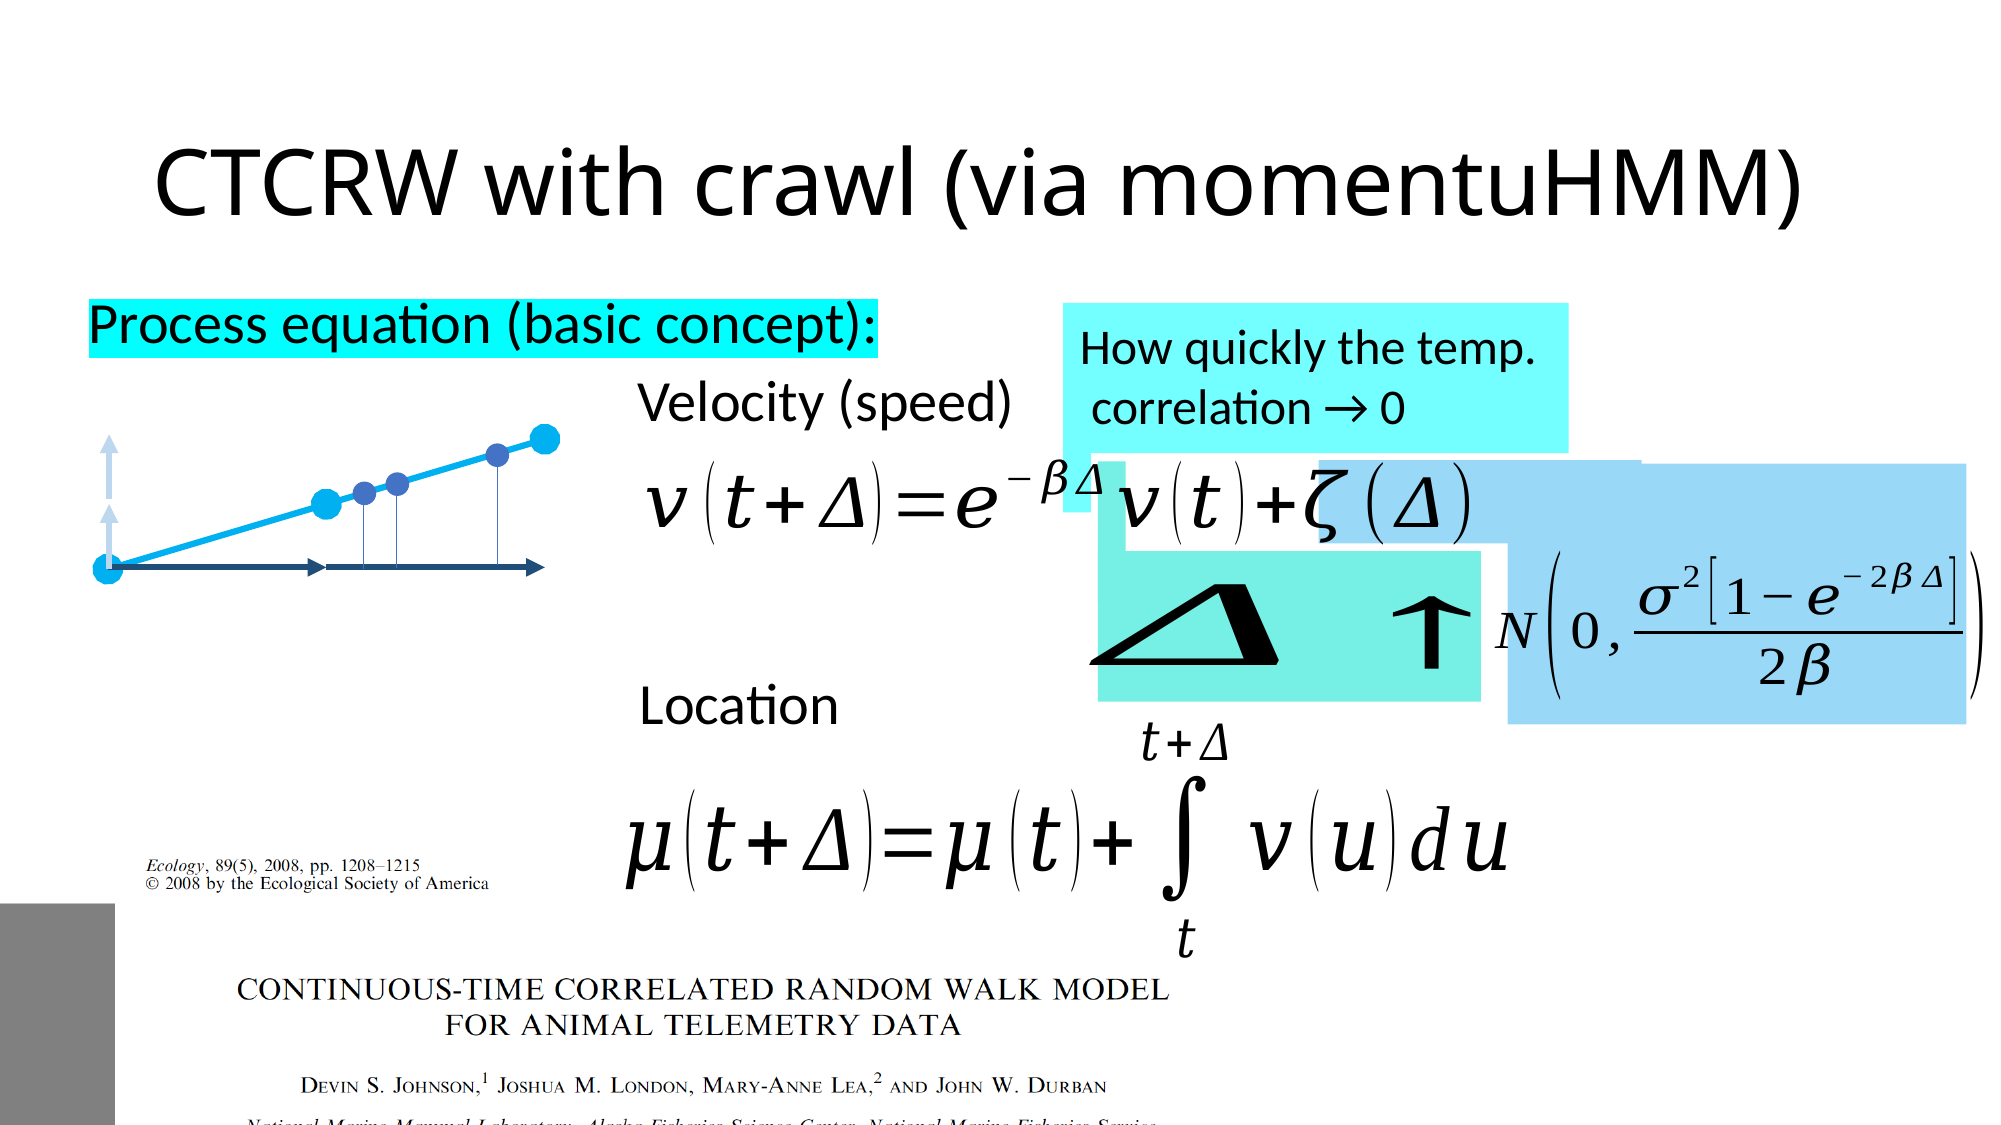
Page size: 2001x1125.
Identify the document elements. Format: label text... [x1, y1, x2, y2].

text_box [326, 439, 545, 505]
text_box Process equation (basic concept): [74, 277, 894, 363]
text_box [1097, 461, 1481, 702]
text_box [1506, 463, 1967, 726]
text_box [1481, 459, 1643, 545]
text_box Location [624, 658, 856, 744]
text_box Velocity (speed) [622, 356, 1030, 441]
picture [0, 824, 1362, 1125]
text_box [1063, 302, 1569, 513]
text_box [110, 504, 327, 567]
title CTCRW with crawl (via momentuHMM) [137, 77, 1863, 295]
